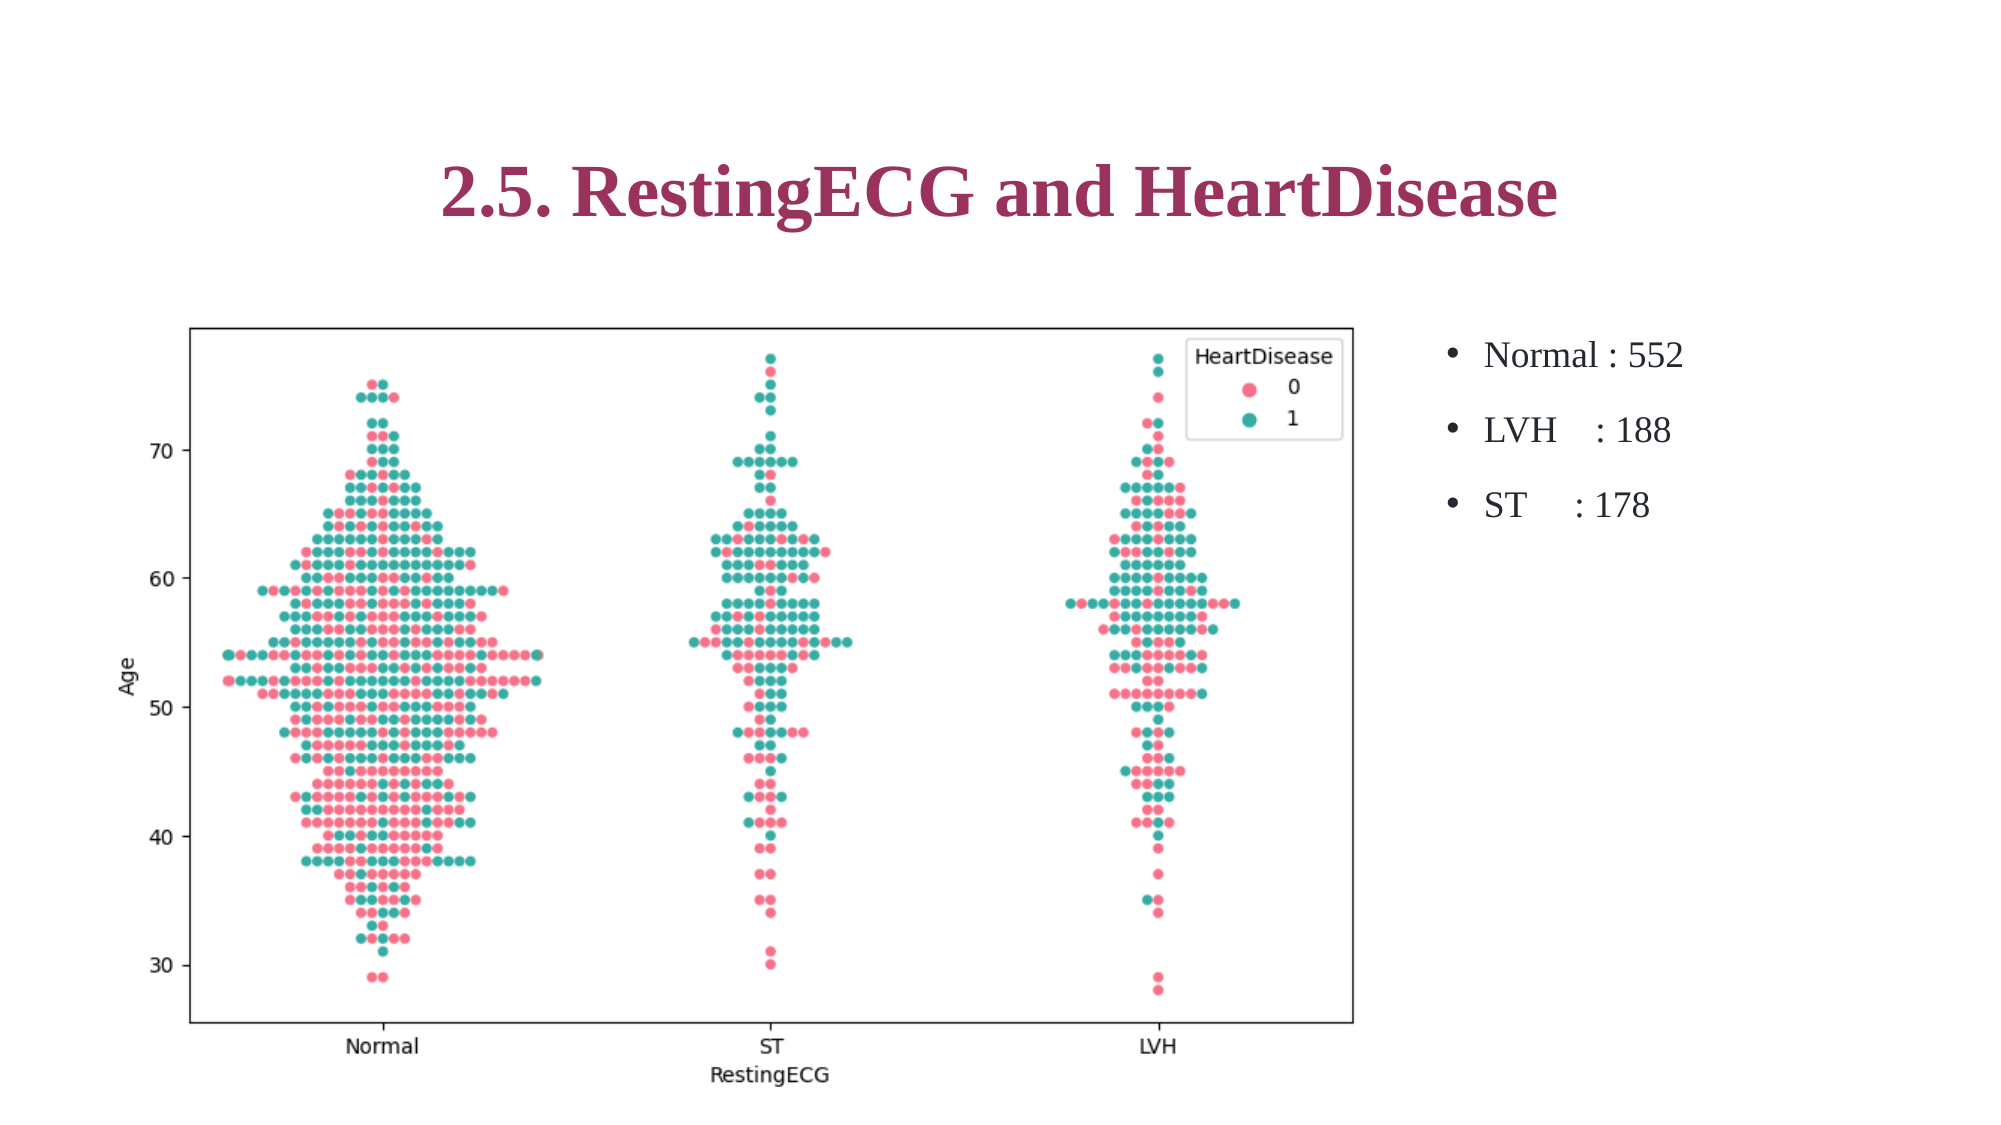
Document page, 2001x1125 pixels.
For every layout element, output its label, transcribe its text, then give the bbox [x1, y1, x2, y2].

picture [104, 313, 1366, 1102]
text_box Normal : 552 LVH : 188 ST : 178 [1431, 313, 1991, 635]
text_box 2.5. RestingECG and HeartDisease [0, 144, 2000, 377]
